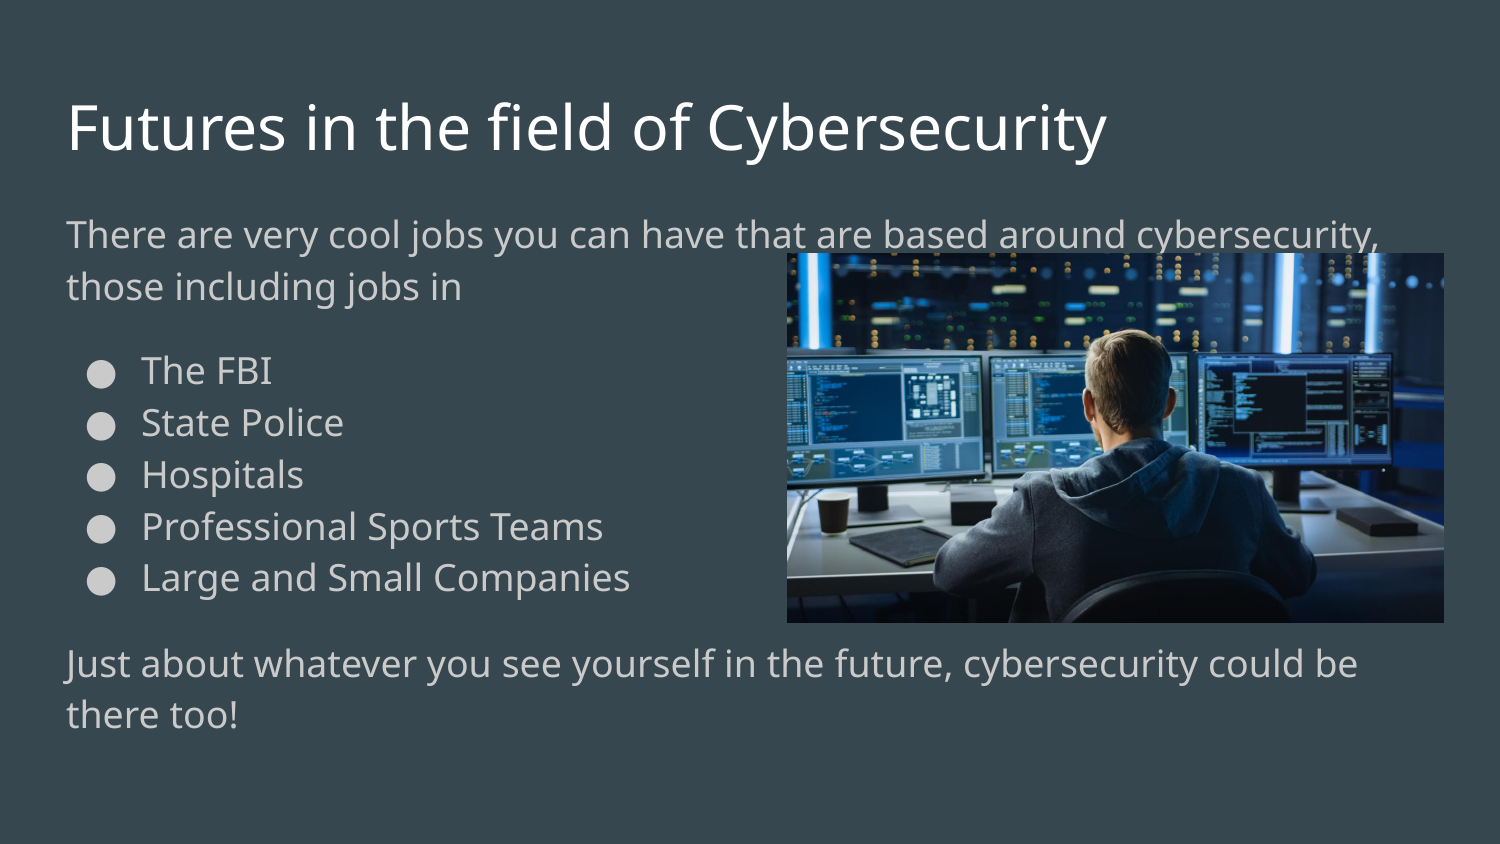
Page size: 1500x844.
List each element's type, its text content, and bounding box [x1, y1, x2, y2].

picture [786, 252, 1444, 623]
list There are very cool jobs you can have that are based around cybersecurity, those including jobs in The FBI State Police Hospitals Professional Sports Teams Large and Small Companies Just about whatever you see yourself in the future, cybersecurity could be there too! [51, 189, 1449, 750]
title Futures in the field of Cybersecurity [51, 72, 1449, 167]
